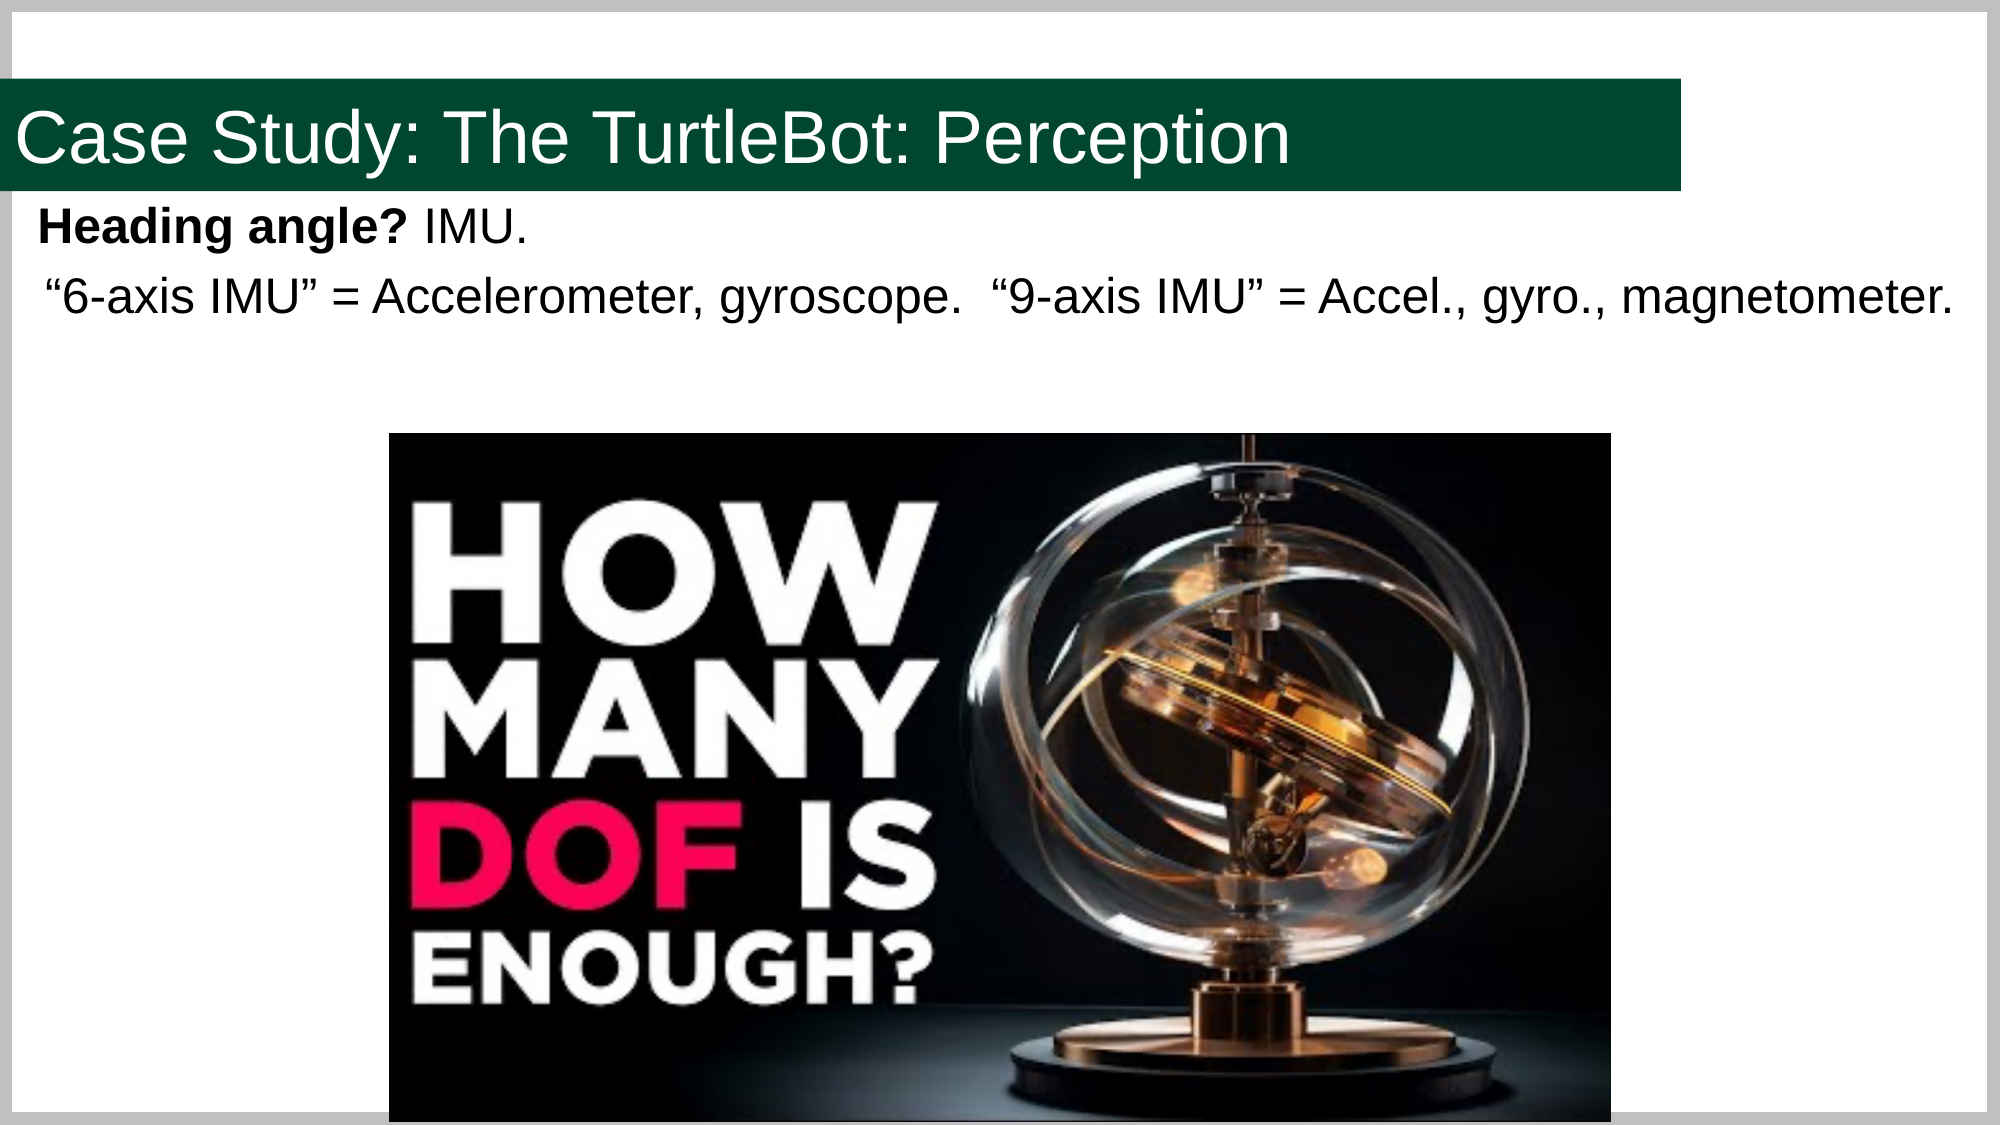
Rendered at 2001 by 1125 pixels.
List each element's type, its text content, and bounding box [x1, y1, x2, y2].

text_box [0, 78, 1681, 192]
text_box Case Study: The TurtleBot: Perception [0, 84, 1360, 184]
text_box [388, 432, 1612, 1123]
text_box Heading angle? IMU. [22, 186, 544, 262]
text_box [0, 0, 2000, 1125]
text_box “6-axis IMU” = Accelerometer, gyroscope. “9-axis IMU” = Accel., gyro., magnetometer. [30, 255, 1972, 331]
